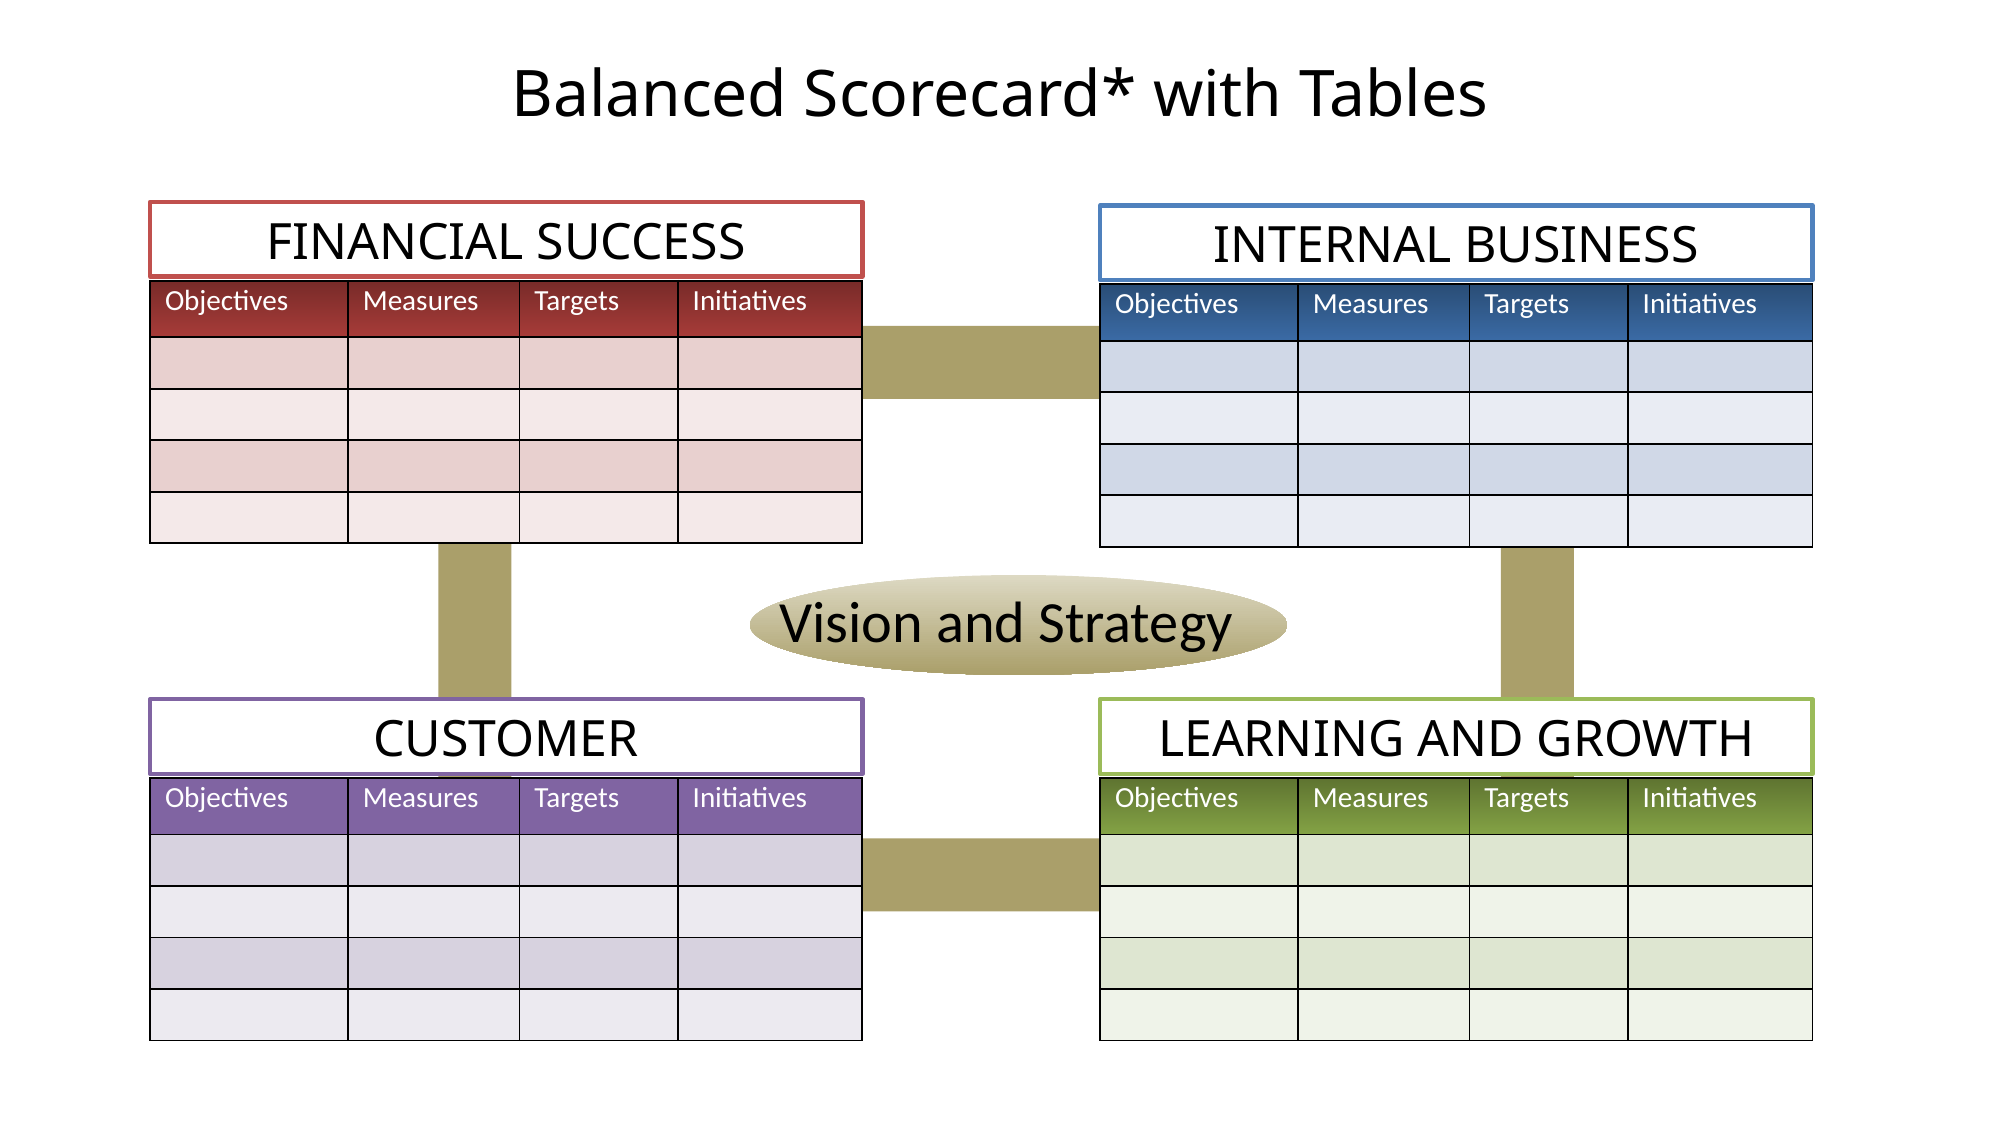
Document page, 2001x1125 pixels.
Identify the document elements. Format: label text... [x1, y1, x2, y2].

table_header Initiatives [679, 779, 861, 834]
table_header Measures [1299, 285, 1469, 340]
table_cell [679, 441, 861, 491]
table_cell [1299, 342, 1469, 391]
table_cell [349, 835, 519, 885]
table_cell [520, 990, 677, 1040]
table_cell [349, 338, 519, 388]
table_cell [1299, 835, 1469, 885]
table_cell [349, 441, 519, 491]
table_header Objectives [151, 282, 347, 336]
table_header Targets [520, 779, 677, 834]
table_cell [1470, 393, 1627, 443]
text_box Vision and Strategy [472, 360, 1540, 877]
table_cell [1470, 445, 1627, 494]
table_cell [1629, 496, 1812, 546]
table_header Measures [1299, 779, 1469, 834]
table_cell [679, 338, 861, 388]
table_header Measures [349, 779, 519, 834]
table_cell [1101, 342, 1297, 391]
table_cell [1470, 990, 1627, 1040]
table_cell [520, 493, 677, 542]
table_cell [349, 493, 519, 542]
table_cell [1629, 342, 1812, 391]
table_header Initiatives [1629, 285, 1812, 340]
table_cell [1629, 938, 1812, 988]
table_cell [151, 338, 347, 388]
table_cell [1629, 835, 1812, 885]
table_cell [1101, 393, 1297, 443]
table_header Objectives [151, 779, 347, 834]
table_cell [1299, 990, 1469, 1040]
table_header Objectives [1101, 285, 1297, 340]
table_header Objectives [1101, 779, 1297, 834]
table_cell [1470, 938, 1627, 988]
table_cell [1629, 445, 1812, 494]
text_box CUSTOMER [148, 697, 865, 776]
table_cell [151, 887, 347, 937]
table_cell [679, 990, 861, 1040]
table_cell [679, 493, 861, 542]
table_cell [520, 938, 677, 988]
table_header Measures [349, 282, 519, 336]
table_cell [679, 835, 861, 885]
table_cell [151, 493, 347, 542]
table_cell [1299, 393, 1469, 443]
text_box FINANCIAL SUCCESS [148, 200, 865, 279]
table_cell [1101, 835, 1297, 885]
table_cell [1629, 887, 1812, 937]
table_cell [1101, 887, 1297, 937]
table_cell [1470, 496, 1627, 546]
table_cell [520, 887, 677, 937]
table_header Targets [520, 282, 677, 336]
table_cell [151, 938, 347, 988]
table_cell [349, 990, 519, 1040]
table_cell [349, 938, 519, 988]
table_cell [679, 390, 861, 439]
table_cell [1299, 938, 1469, 988]
table_header Targets [1470, 285, 1627, 340]
table_cell [349, 887, 519, 937]
table_cell [1629, 393, 1812, 443]
table_cell [1299, 445, 1469, 494]
table_cell [520, 390, 677, 439]
table_cell [520, 835, 677, 885]
table_cell [151, 441, 347, 491]
table_cell [1299, 887, 1469, 937]
table_cell [1470, 835, 1627, 885]
table_cell [151, 390, 347, 439]
table_cell [1470, 887, 1627, 937]
table_header Initiatives [679, 282, 861, 336]
table_cell [1101, 990, 1297, 1040]
table_cell [1101, 445, 1297, 494]
table_header Targets [1470, 779, 1627, 834]
text_box LEARNING AND GROWTH [1098, 697, 1815, 776]
table_cell [1470, 342, 1627, 391]
table_cell [151, 990, 347, 1040]
text_box INTERNAL BUSINESS [1098, 203, 1815, 282]
table_cell [349, 390, 519, 439]
table_cell [679, 887, 861, 937]
table_cell [1101, 496, 1297, 546]
table_cell [1629, 990, 1812, 1040]
table_cell [520, 441, 677, 491]
table_cell [151, 835, 347, 885]
title Balanced Scorecard* with Tables [324, 45, 1675, 138]
table_header Initiatives [1629, 779, 1812, 834]
table_cell [520, 338, 677, 388]
table_cell [1101, 938, 1297, 988]
table_cell [679, 938, 861, 988]
table_cell [1299, 496, 1469, 546]
